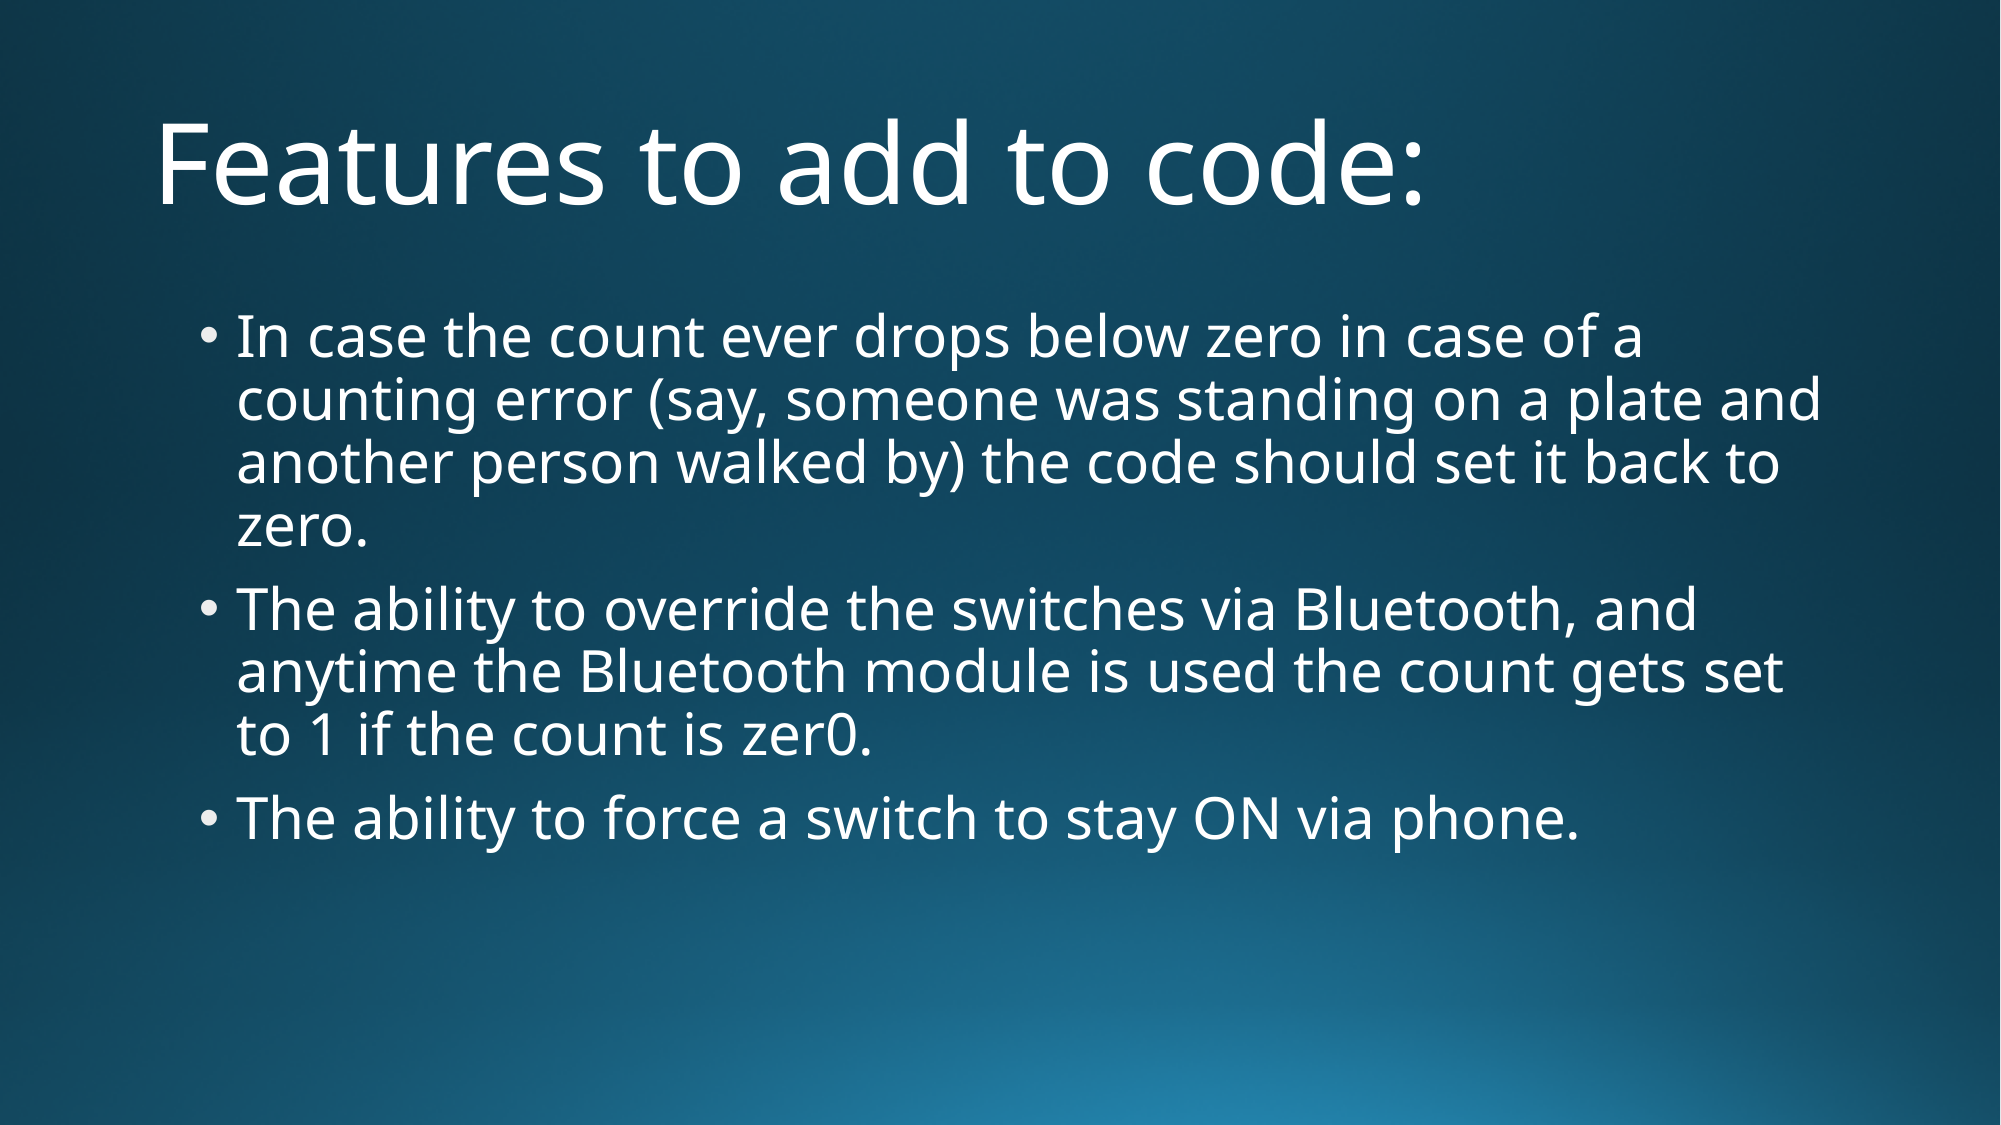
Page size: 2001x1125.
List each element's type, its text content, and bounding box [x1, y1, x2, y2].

title Features to add to code: [137, 59, 1863, 278]
list In case the count ever drops below zero in case of a counting error (say, someone was standing on a plate and another person walked by) the code should set it back to zero. The ability to override the switches via Bluetooth, and anytime the Bluetooth module is used the count gets set to 1 if the count is zer0. The ability to force a switch to stay ON via phone. [183, 299, 1863, 1014]
picture [0, 0, 2001, 1125]
